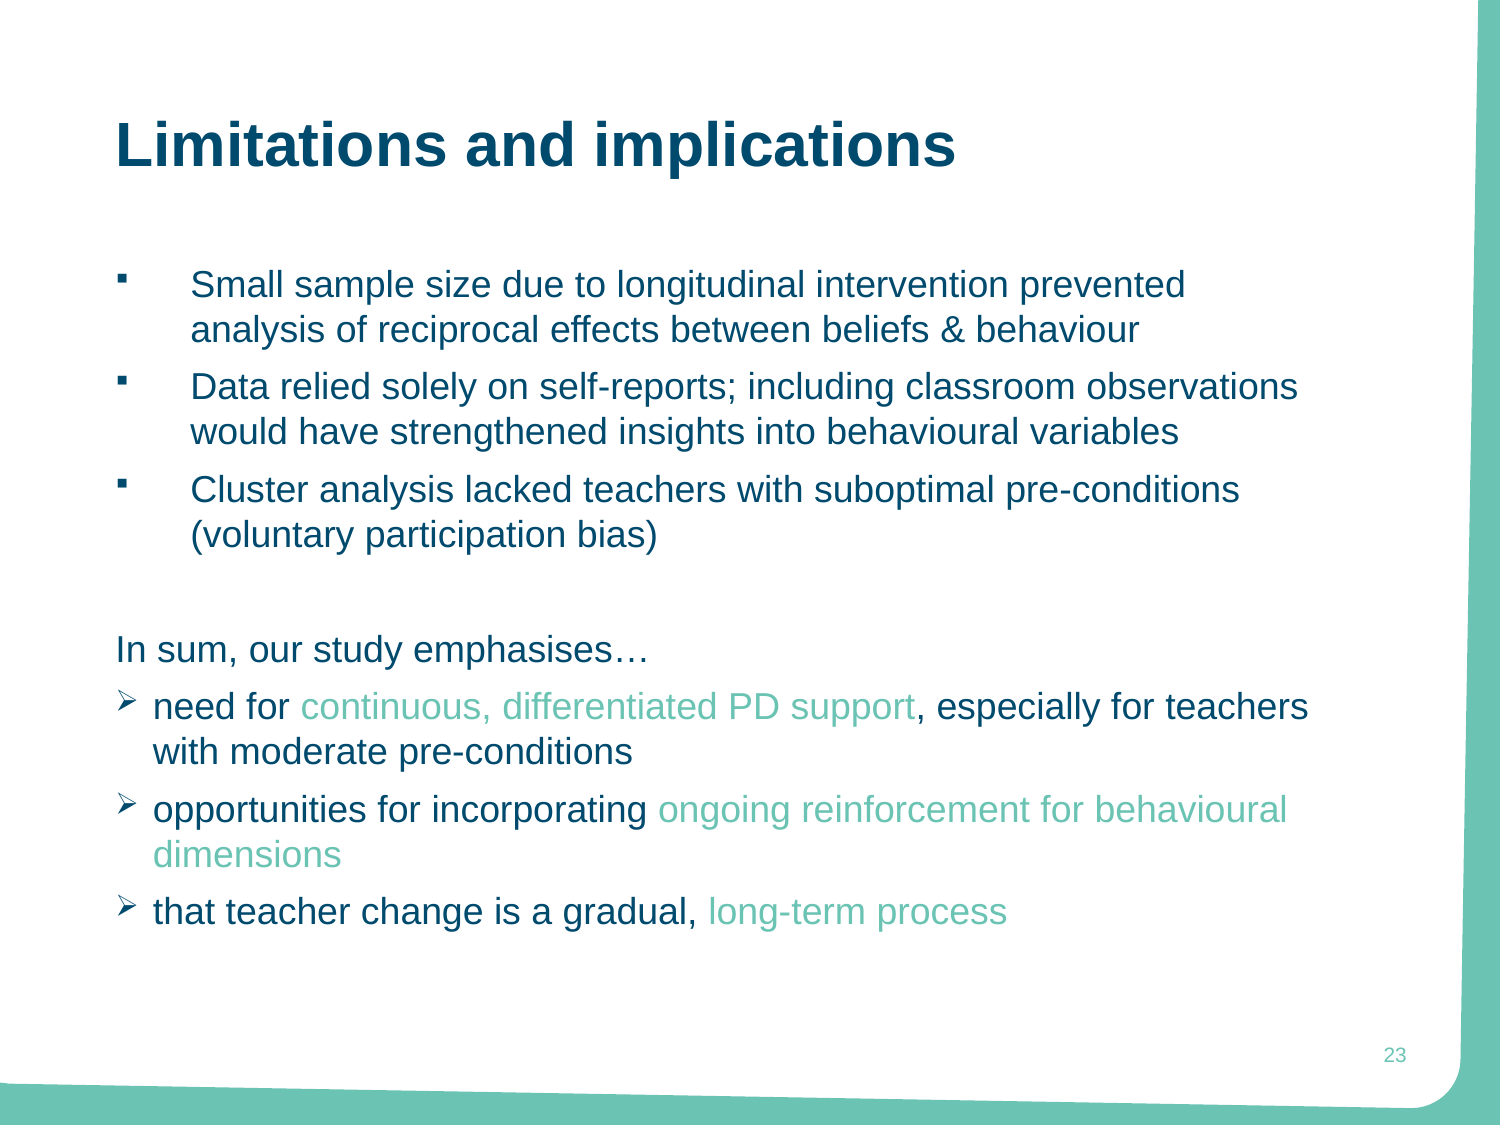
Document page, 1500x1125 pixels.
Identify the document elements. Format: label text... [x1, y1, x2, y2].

title Limitations and implications [100, 59, 1338, 225]
list Small sample size due to longitudinal intervention prevented analysis of reciprocal effects between beliefs & behaviour Data relied solely on self-reports; including classroom observations would have strengthened insights into behavioural variables Cluster analysis lacked teachers with suboptimal pre-conditions (voluntary participation bias) In sum, our study emphasises… need for continuous, differentiated PD support, especially for teachers with moderate pre-conditions opportunities for incorporating ongoing reinforcement for behavioural dimensions that teacher change is a gradual, long-term process [100, 252, 1338, 1007]
slide_number 23 [1071, 1034, 1422, 1075]
